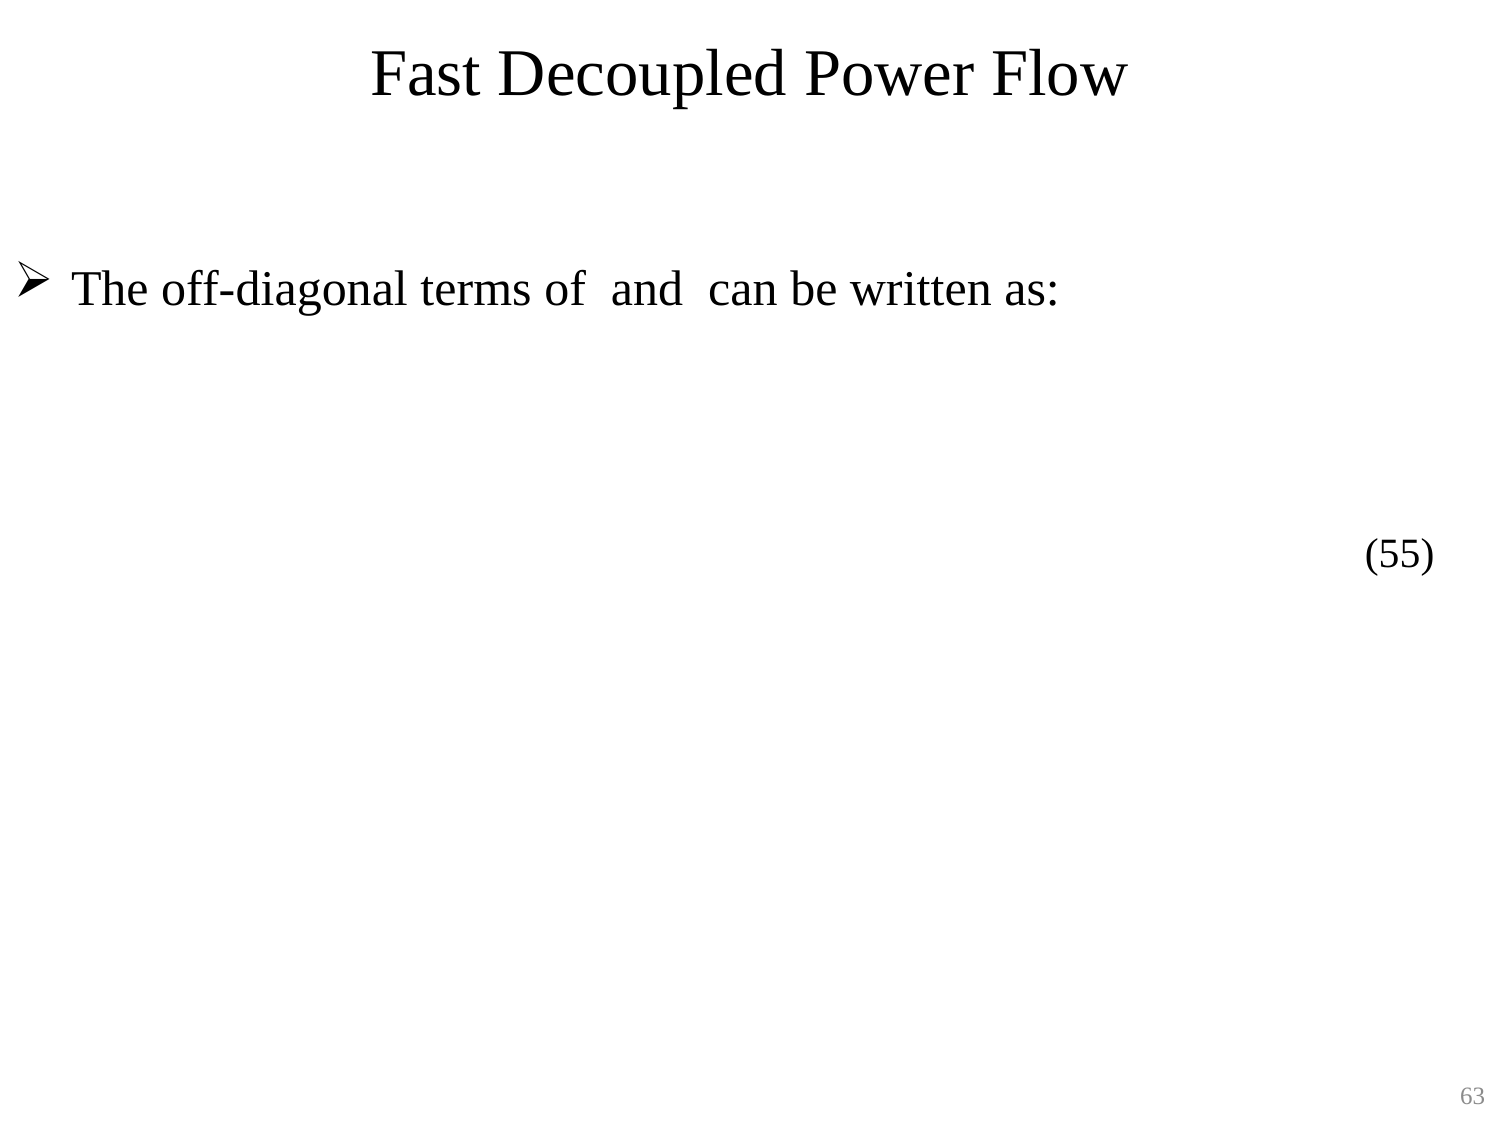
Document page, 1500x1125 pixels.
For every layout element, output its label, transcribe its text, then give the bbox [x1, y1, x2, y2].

title Fast Decoupled Power Flow [75, 0, 1425, 163]
slide_number 63 [1149, 1065, 1500, 1125]
